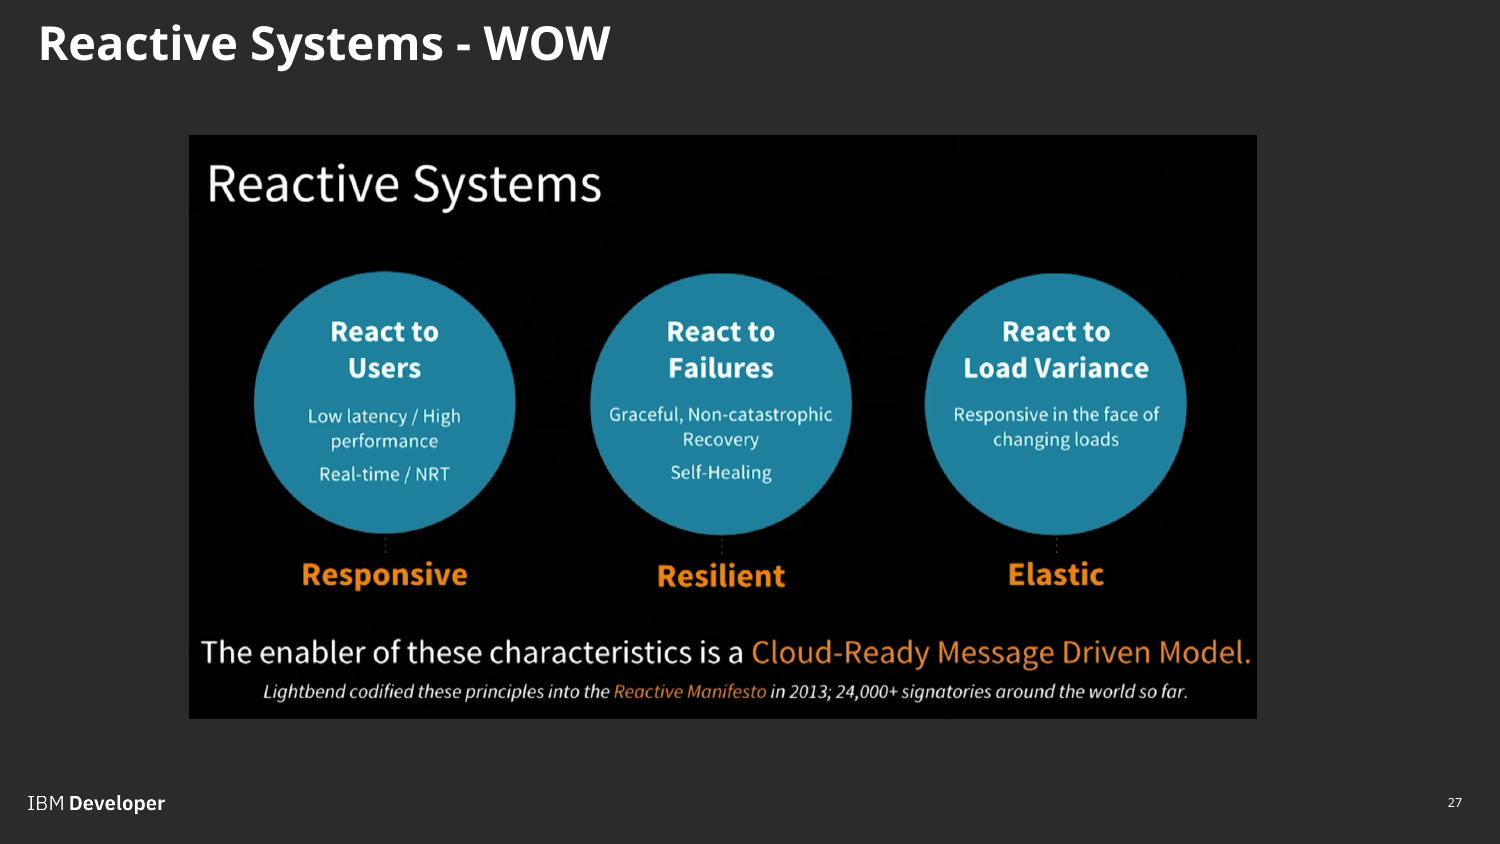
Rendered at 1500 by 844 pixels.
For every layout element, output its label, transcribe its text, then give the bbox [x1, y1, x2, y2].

picture [188, 135, 1257, 719]
list [50, 116, 665, 257]
picture [0, 767, 193, 839]
title Reactive Systems - WOW [37, 19, 1367, 136]
slide_number 27 [1125, 791, 1463, 815]
